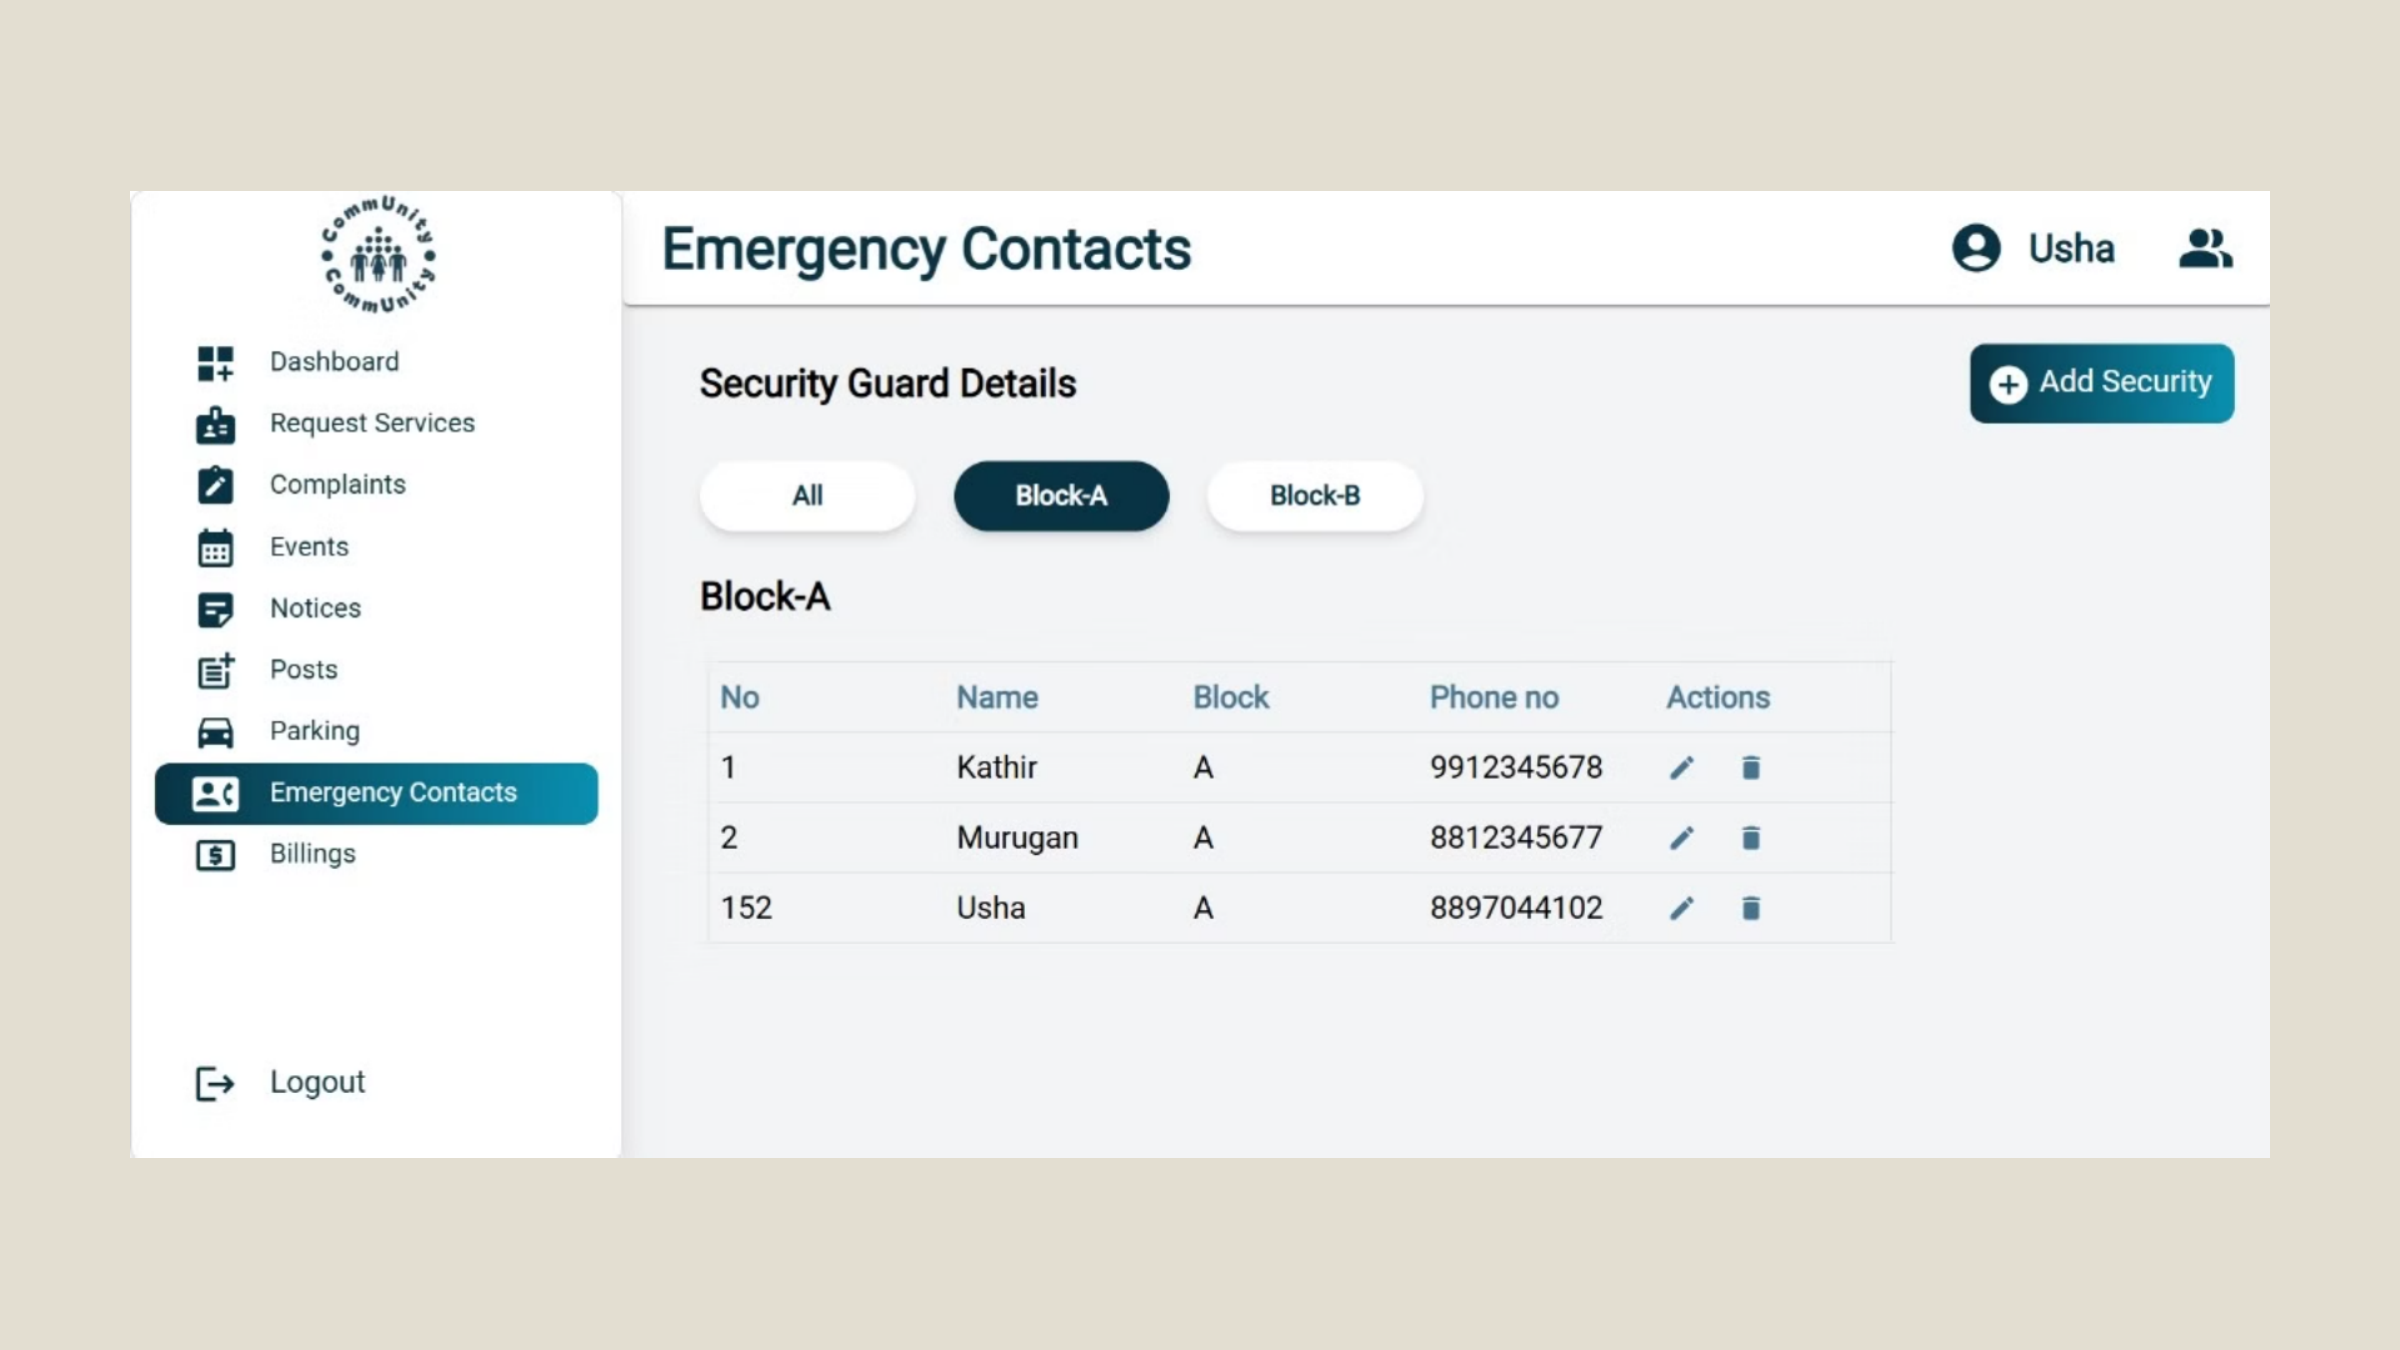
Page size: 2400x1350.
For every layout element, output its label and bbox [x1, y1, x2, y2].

picture [130, 191, 2270, 1158]
